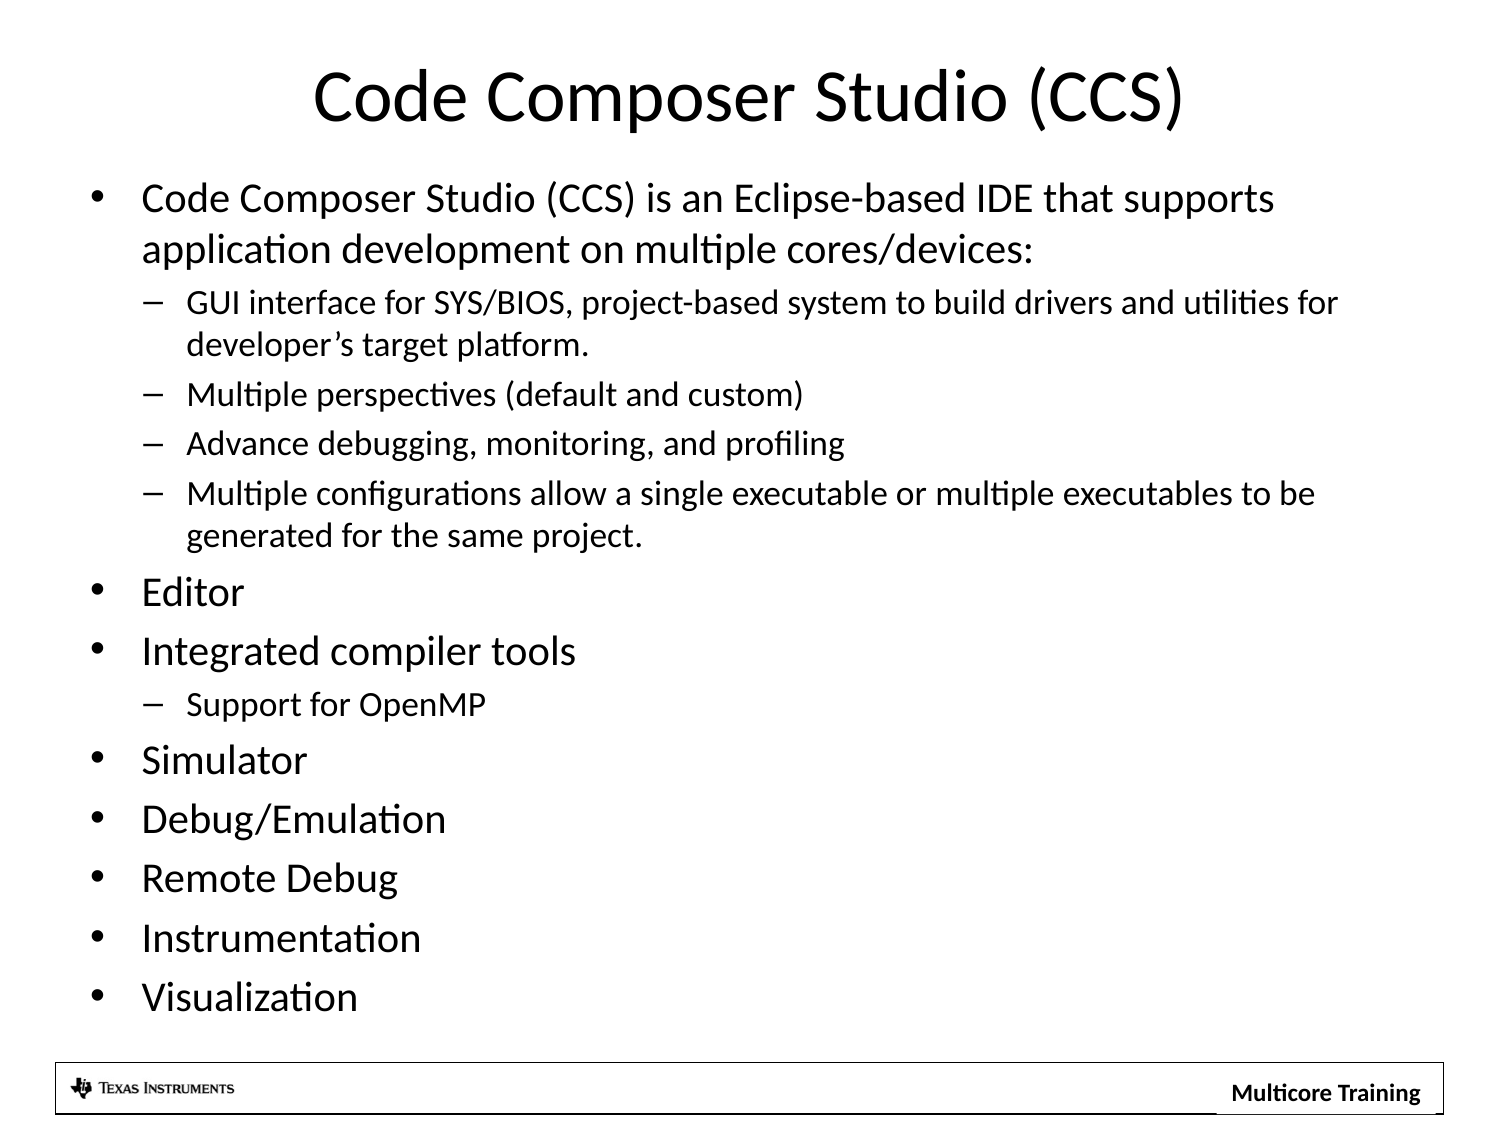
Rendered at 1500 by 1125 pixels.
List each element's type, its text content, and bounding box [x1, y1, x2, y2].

picture [59, 1066, 245, 1110]
title Code Composer Studio (CCS) [74, 44, 1426, 138]
list Code Composer Studio (CCS) is an Eclipse-based IDE that supports application development on multiple cores/devices: GUI interface for SYS/BIOS, project-based system to build drivers and utilities for developer’s target platform. Multiple perspectives (default and custom) Advance debugging, monitoring, and profiling Multiple configurations allow a single executable or multiple executables to be generated for the same project. Editor Integrated compiler tools Support for OpenMP Simulator Debug/Emulation Remote Debug Instrumentation Visualization [74, 162, 1426, 1038]
